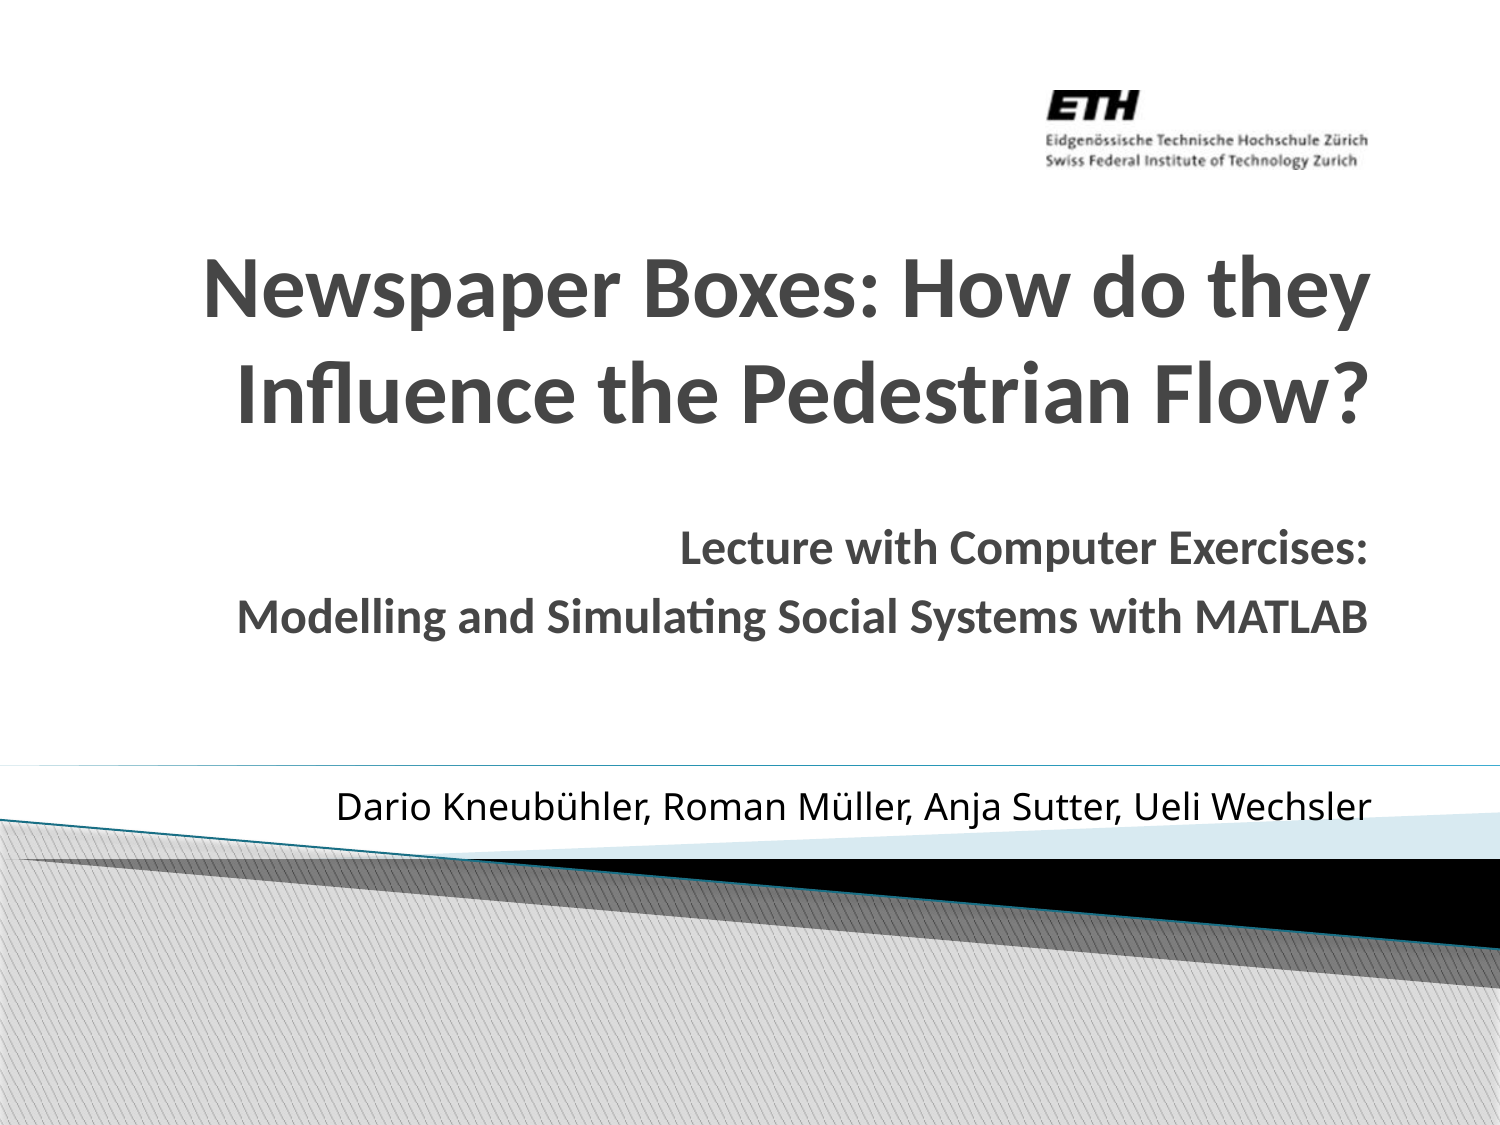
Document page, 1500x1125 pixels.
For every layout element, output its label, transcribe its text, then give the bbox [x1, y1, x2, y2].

picture [267, 881, 1500, 989]
subtitle Lecture with Computer Exercises: Modelling and Simulating Social Systems with MATLAB [112, 507, 1388, 705]
text_box Dario Kneubühler, Roman Müller, Anja Sutter, Ueli Wechsler [17, 775, 1388, 881]
title Newspaper Boxes: How do they Influence the Pedestrian Flow? [112, 149, 1388, 450]
picture [1045, 89, 1370, 171]
